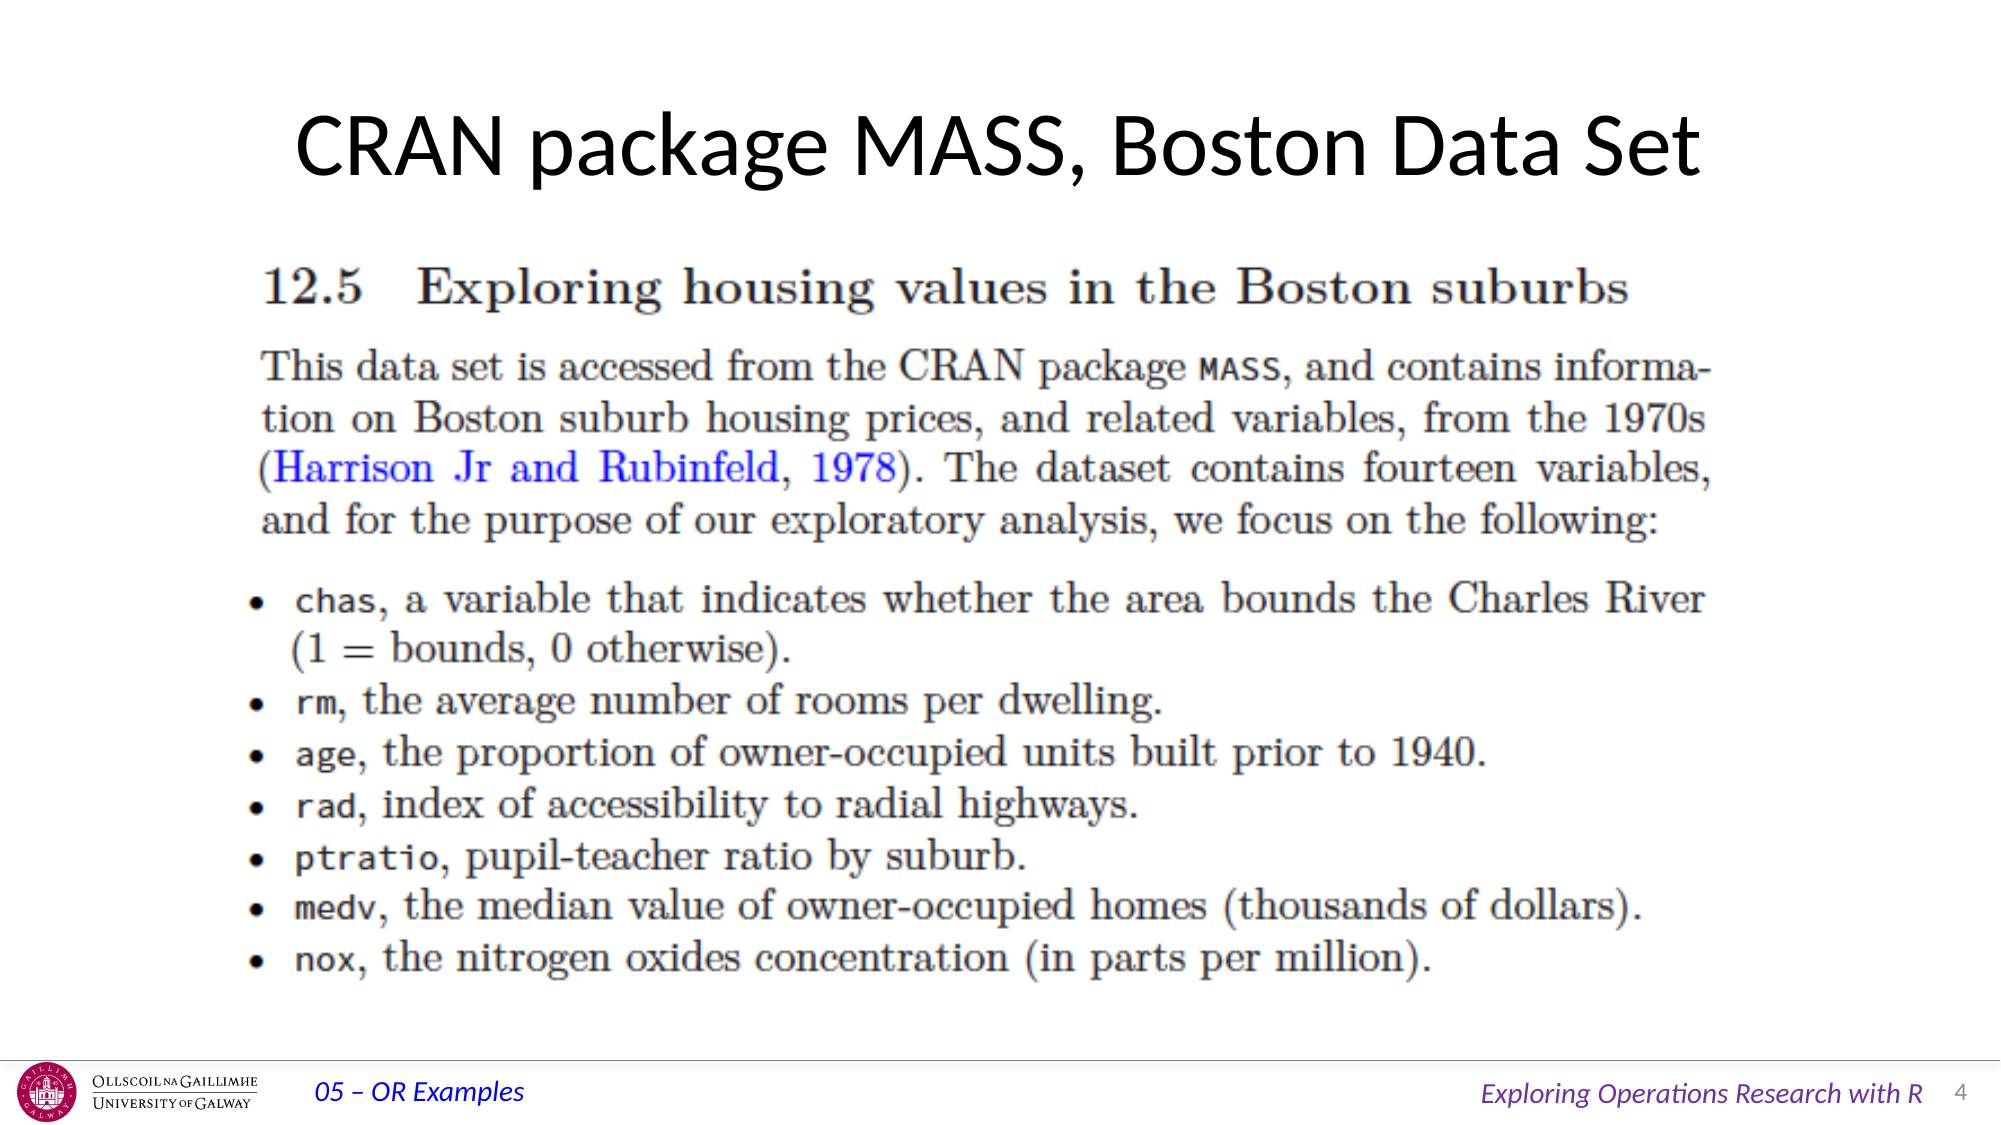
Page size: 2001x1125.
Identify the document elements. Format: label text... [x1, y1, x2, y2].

title CRAN package MASS, Boston Data Set [99, 45, 1900, 233]
picture [241, 232, 1759, 1002]
picture [17, 1062, 257, 1122]
slide_number 4 [1899, 1060, 1983, 1120]
